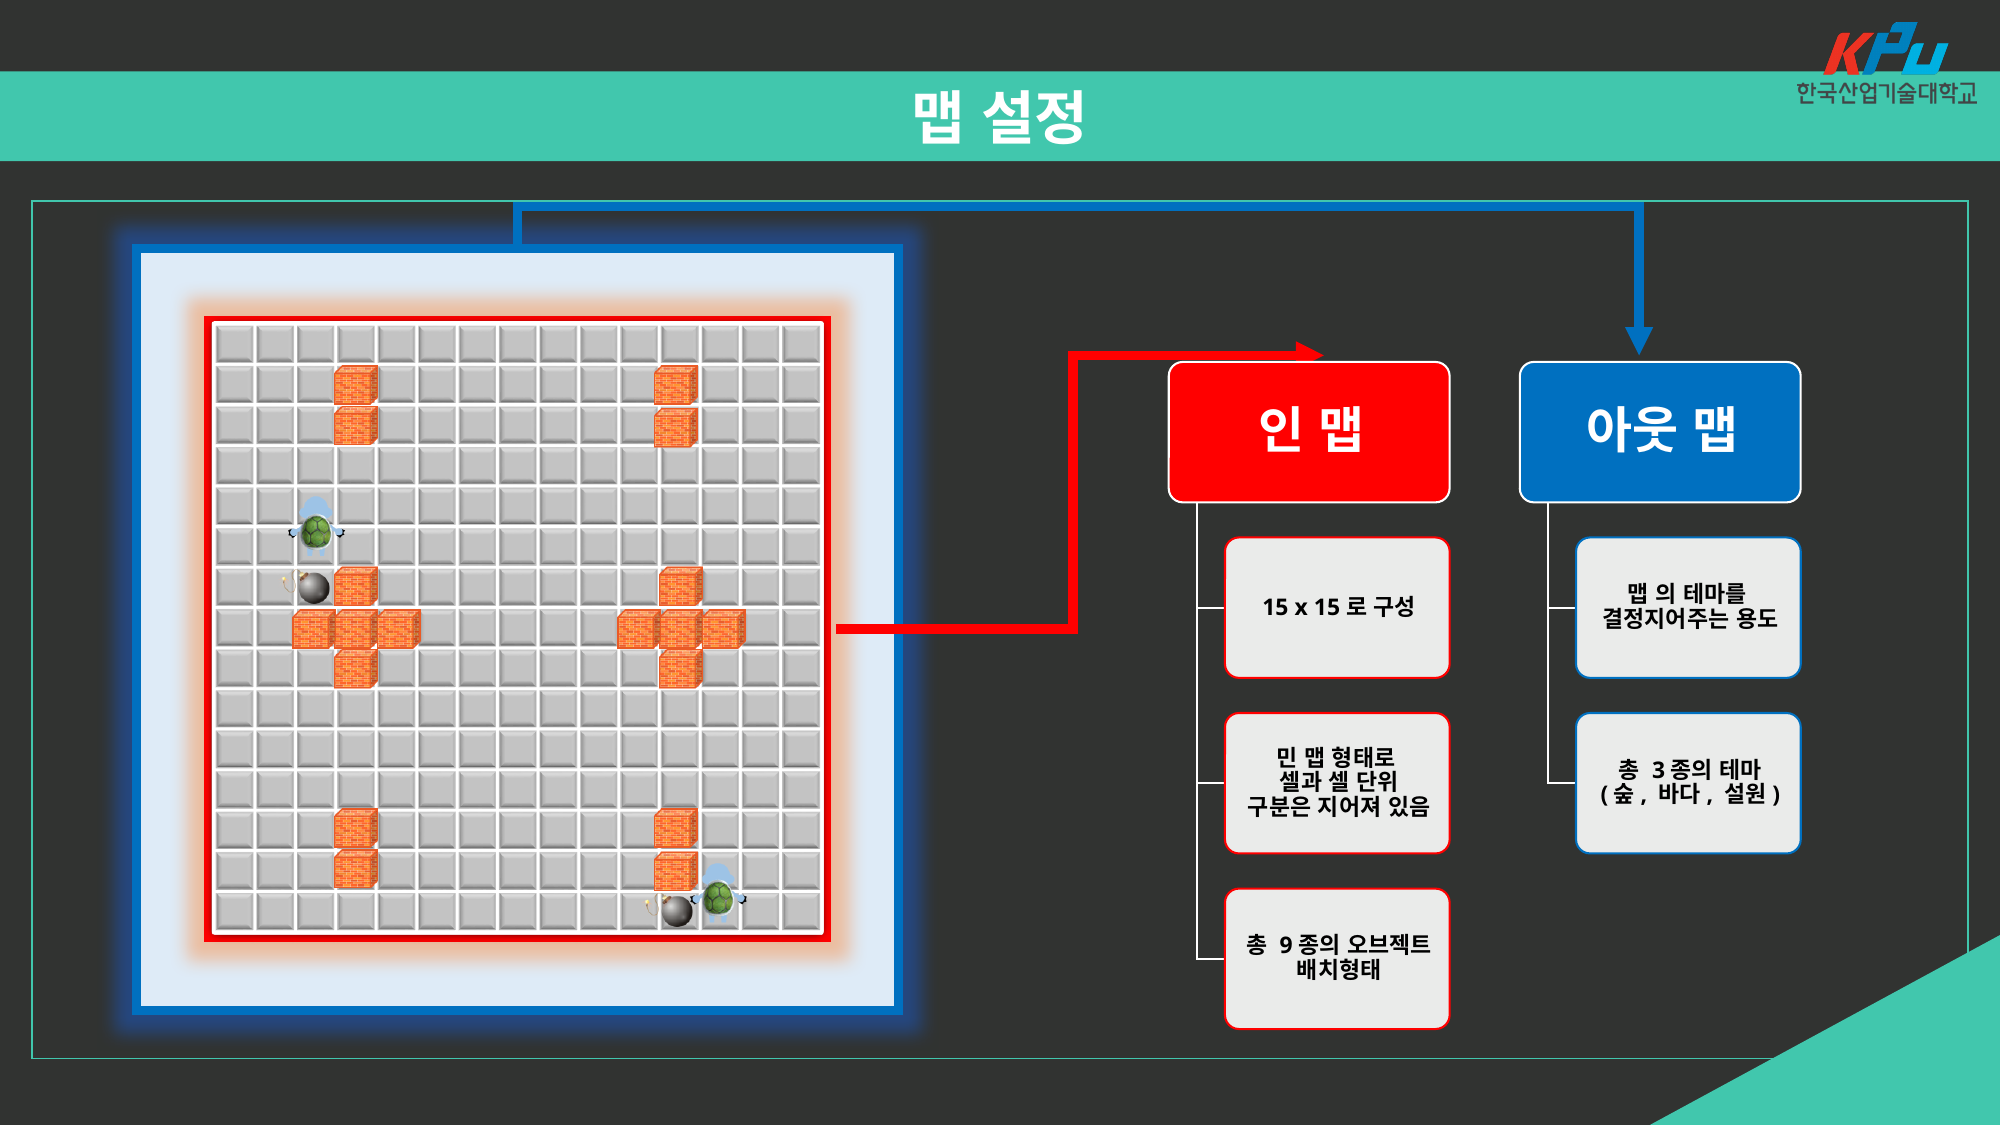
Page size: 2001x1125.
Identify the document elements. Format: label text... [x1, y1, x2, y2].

text_box [1132, 200, 1969, 965]
text_box [1649, 933, 2000, 1125]
picture [1887, 33, 1901, 42]
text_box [1028, 361, 1941, 1030]
text_box [1626, 354, 1652, 361]
text_box [1319, 354, 1337, 361]
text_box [1024, 0, 1132, 863]
picture [1797, 22, 1977, 117]
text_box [1132, 355, 1324, 361]
slide_number 8 [1493, 1042, 1944, 1103]
text_box 맵 설정 [0, 70, 1024, 162]
text_box 맵 설정 [1132, 70, 2000, 162]
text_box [835, 355, 1024, 629]
text_box [31, 200, 1820, 1059]
picture [199, 310, 836, 948]
